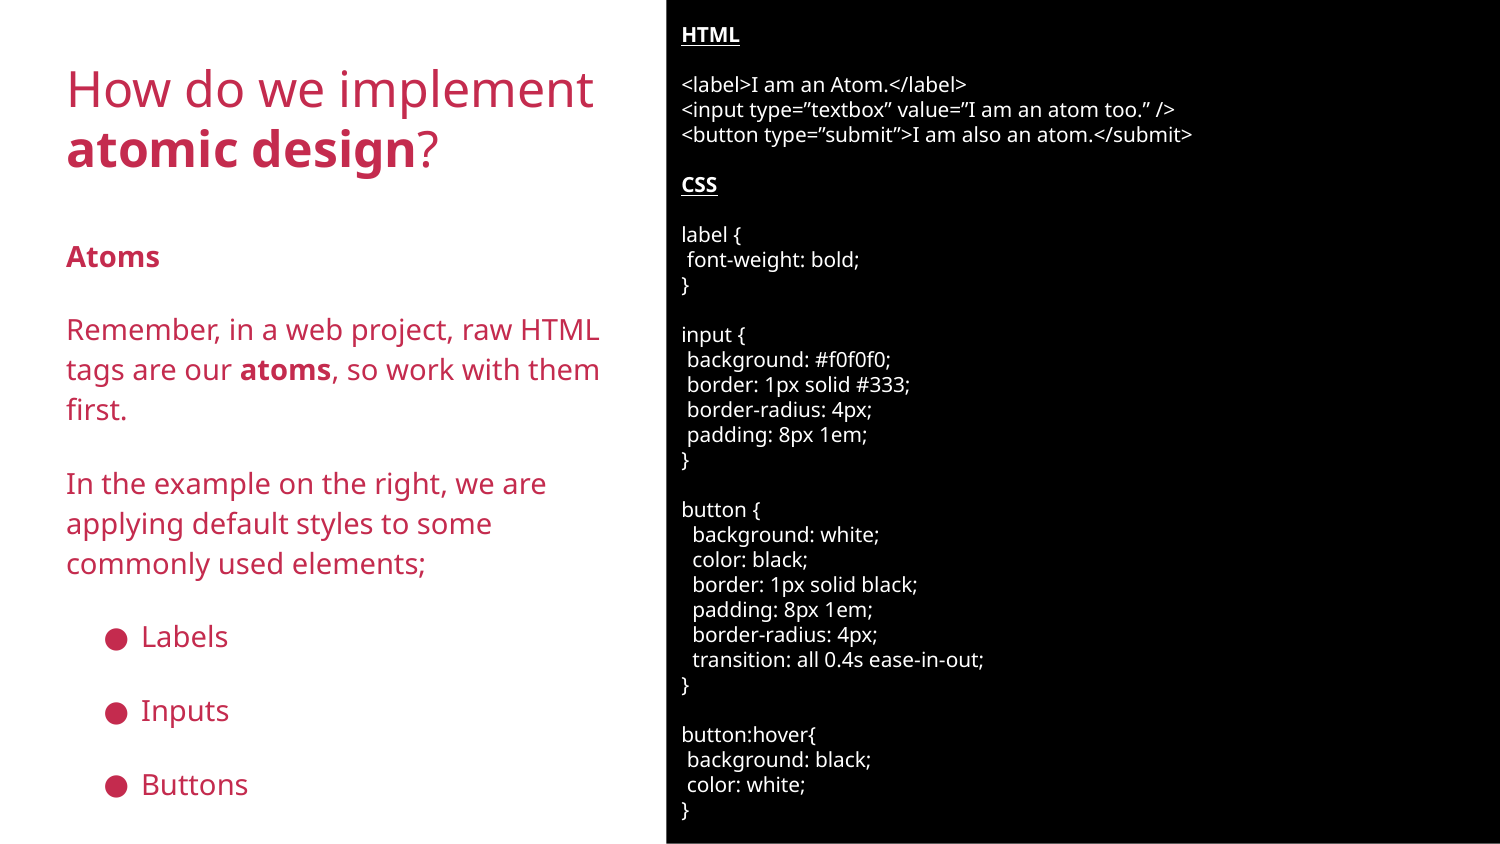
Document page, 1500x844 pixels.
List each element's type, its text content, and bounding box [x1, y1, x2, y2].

text_box Atoms Remember, in a web project, raw HTML tags are our atoms, so work with them first. In the example on the right, we are applying default styles to some commonly used elements; Labels Inputs Buttons [51, 217, 629, 753]
text_box HTML <label>I am an Atom.</label> <input type=”textbox” value=”I am an atom too.” /> <button type=”submit”>I am also an atom.</submit> CSS label { font-weight: bold; } input { background: #f0f0f0; border: 1px solid #333; border-radius: 4px; padding: 8px 1em; } button { background: white; color: black; border: 1px solid black; padding: 8px 1em; border-radius: 4px; transition: all 0.4s ease-in-out; } button:hover{ background: black; color: white; } [666, 0, 1500, 844]
text_box How do we implement atomic design? [51, 42, 629, 200]
